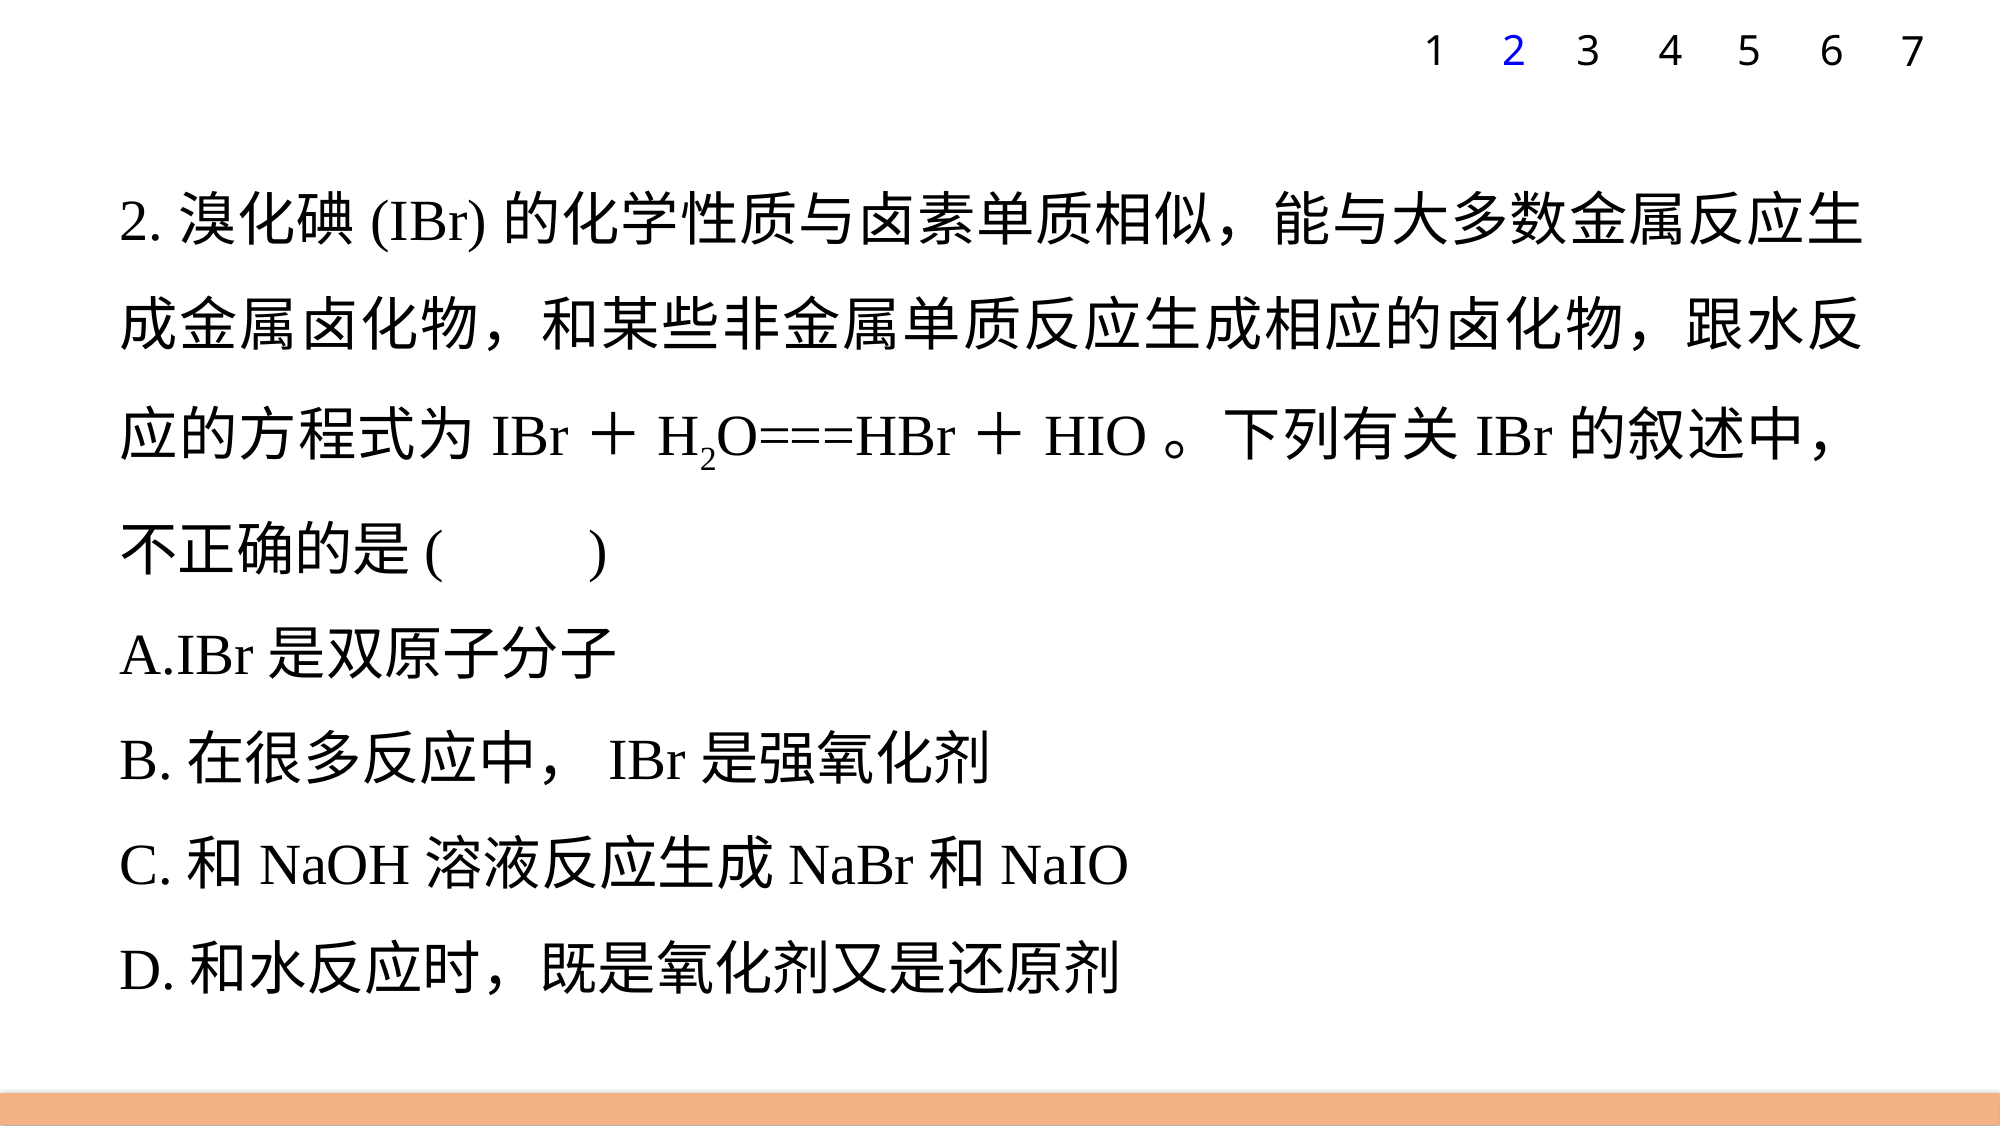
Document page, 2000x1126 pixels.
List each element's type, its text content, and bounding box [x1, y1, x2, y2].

text_box 1 [1402, 1, 1468, 97]
text_box 7 [1879, 2, 1945, 98]
text_box 4 [1637, 1, 1703, 97]
text_box 6 [1798, 1, 1864, 97]
text_box [0, 1092, 2000, 1126]
text_box 5 [1716, 1, 1782, 97]
text_box 2.溴化碘(IBr)的化学性质与卤素单质相似，能与大多数金属反应生成金属卤化物，和某些非金属单质反应生成相应的卤化物，跟水反应的方程式为IBr＋H2O===HBr＋HIO。下列有关IBr的叙述中，不正确的是( ) A.IBr是双原子分子 B.在很多反应中，IBr是强氧化剂 C.和NaOH溶液反应生成NaBr和NaIO D.和水反应时，既是氧化剂又是还原剂 [99, 137, 1885, 1012]
text_box 2 [1484, 1, 1546, 97]
text_box 3 [1563, 1, 1621, 97]
